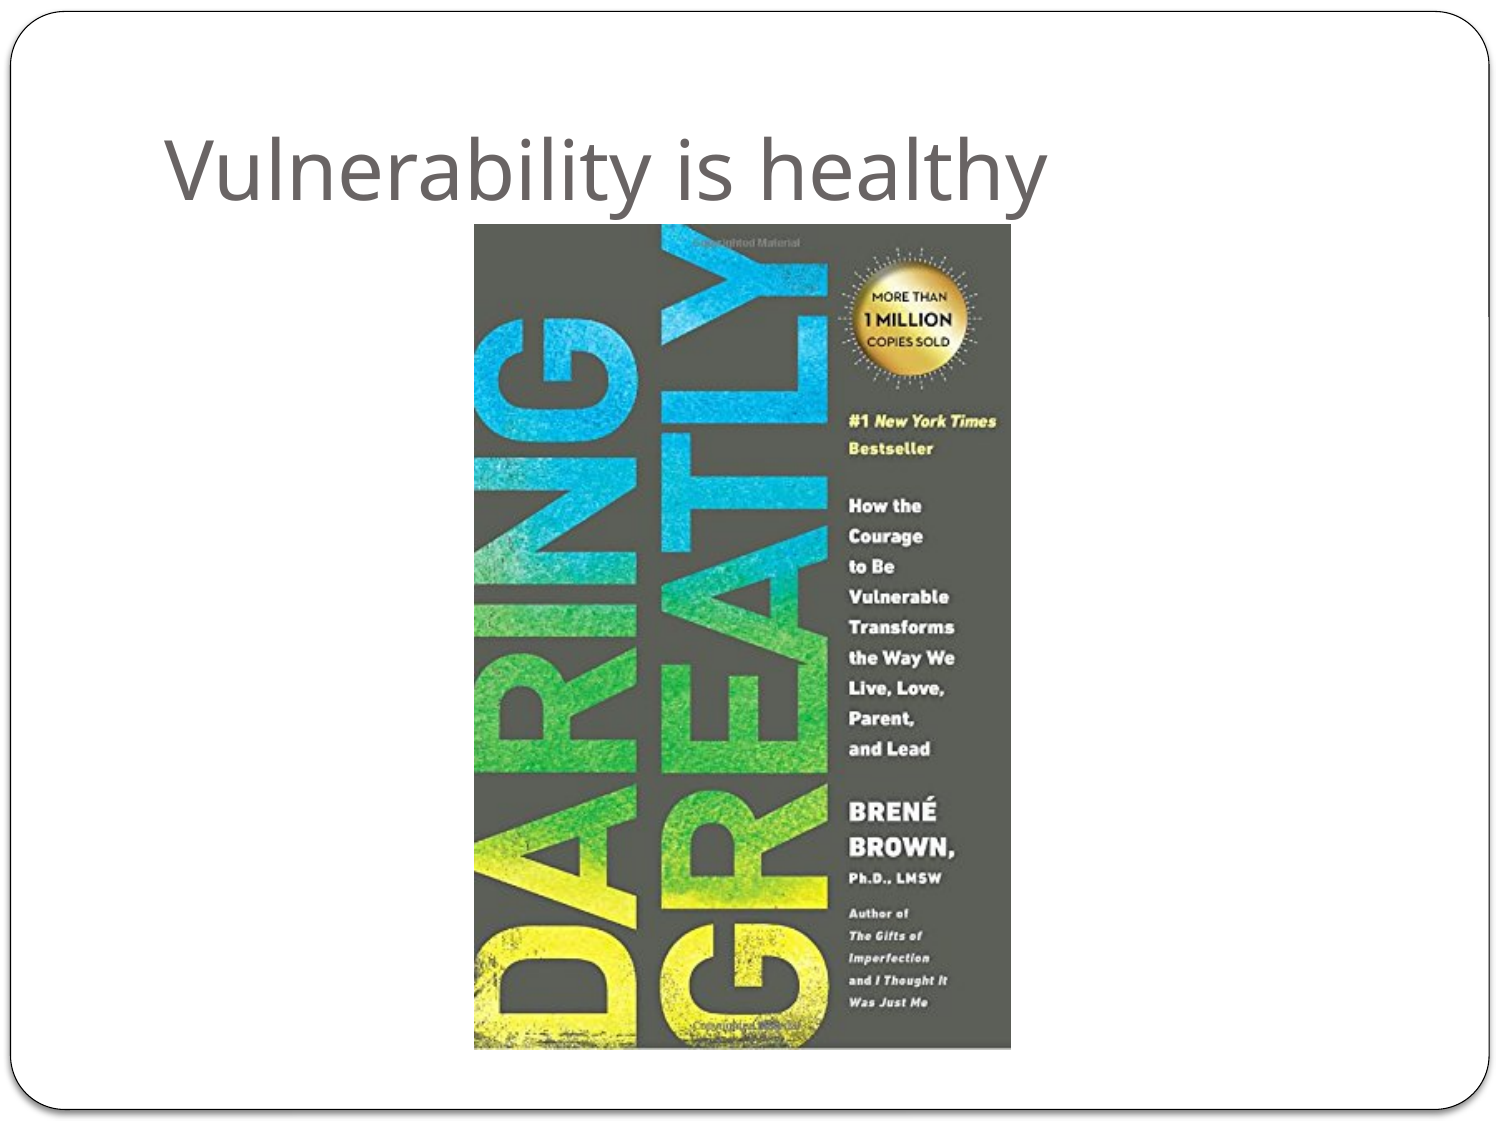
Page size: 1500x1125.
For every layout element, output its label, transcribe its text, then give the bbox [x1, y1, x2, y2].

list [474, 224, 1011, 1051]
title Vulnerability is healthy [150, 45, 1425, 233]
